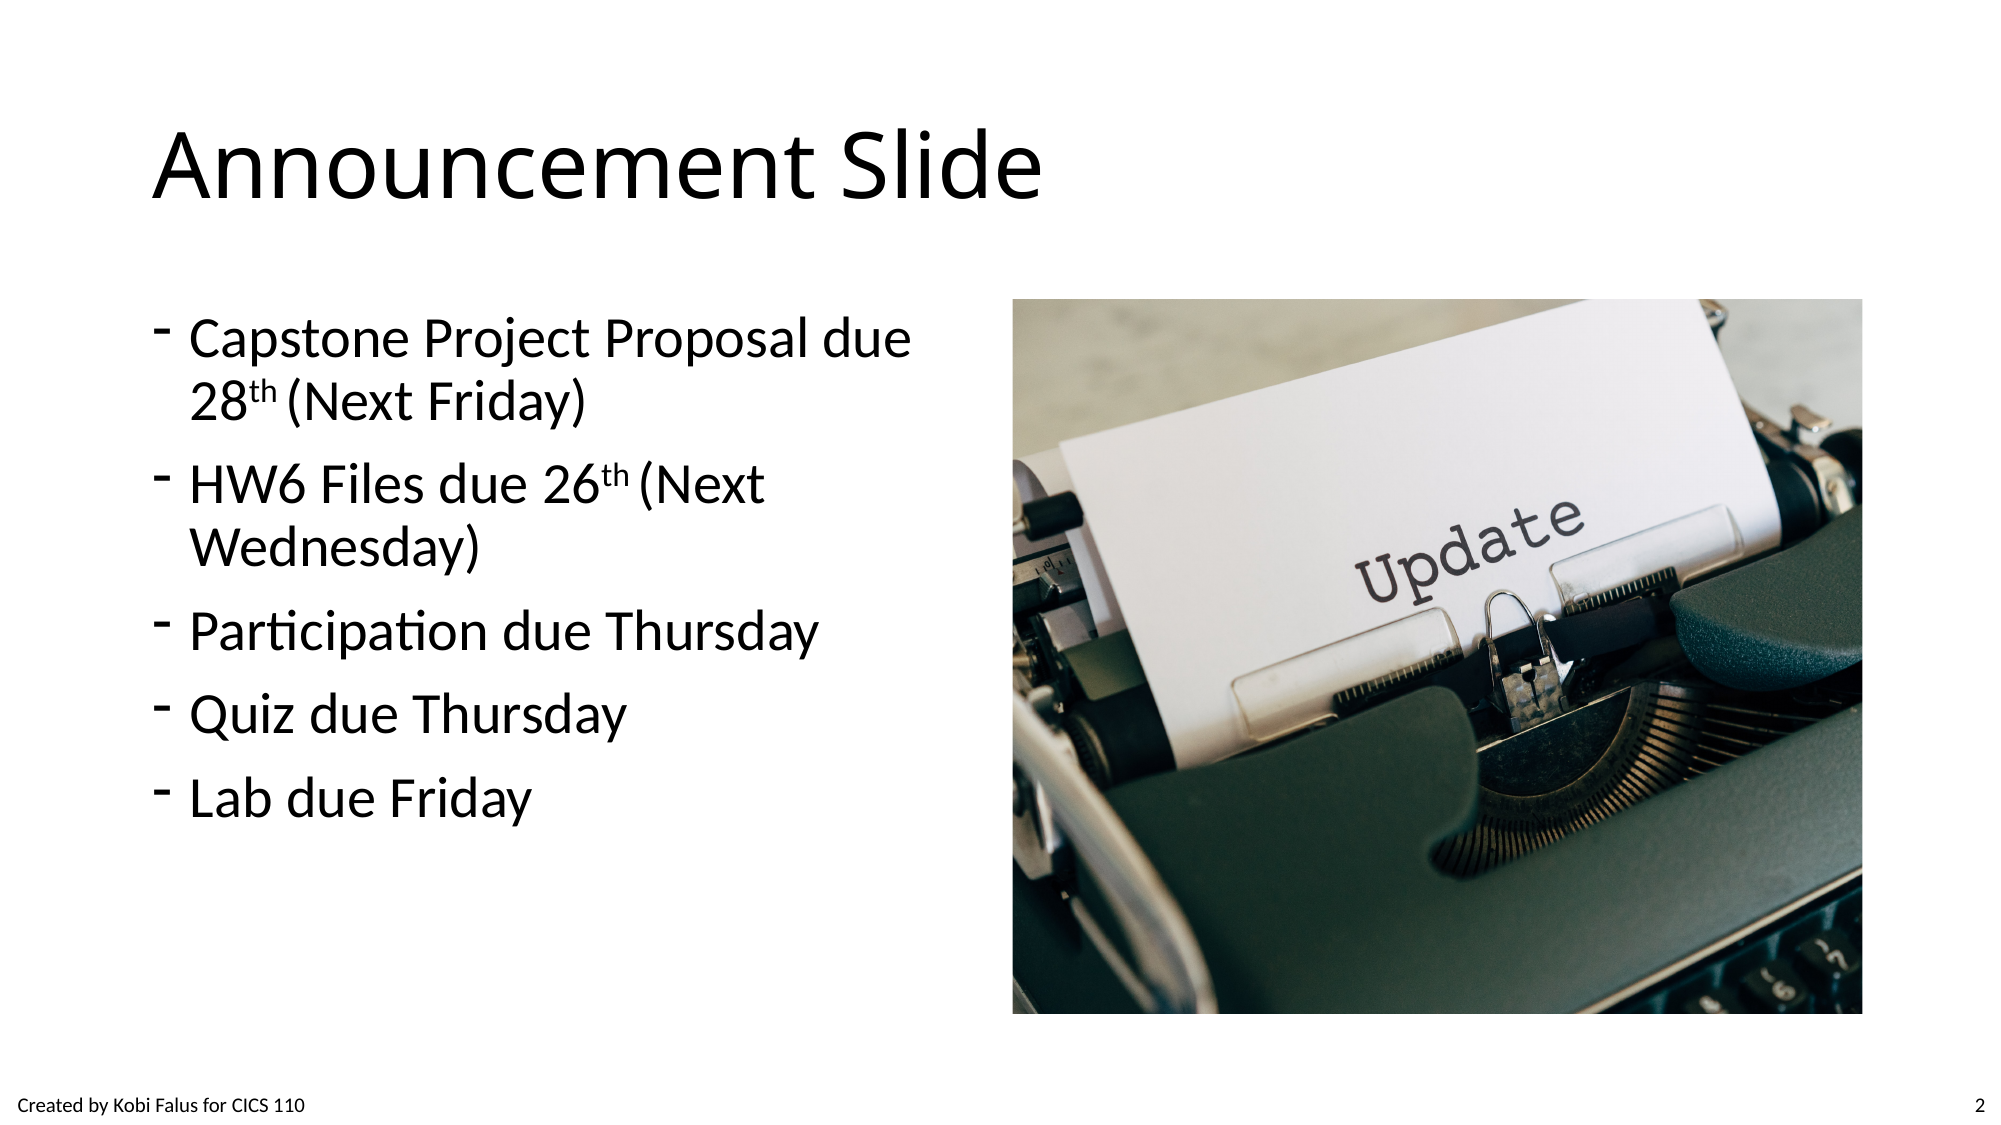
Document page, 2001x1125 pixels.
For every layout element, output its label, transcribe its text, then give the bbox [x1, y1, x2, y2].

list Capstone Project Proposal due 28th (Next Friday) HW6 Files due 26th (Next Wednesday) Participation due Thursday Quiz due Thursday Lab due Friday [137, 299, 988, 1014]
picture [1012, 299, 1863, 1014]
title Announcement Slide [137, 59, 1863, 278]
